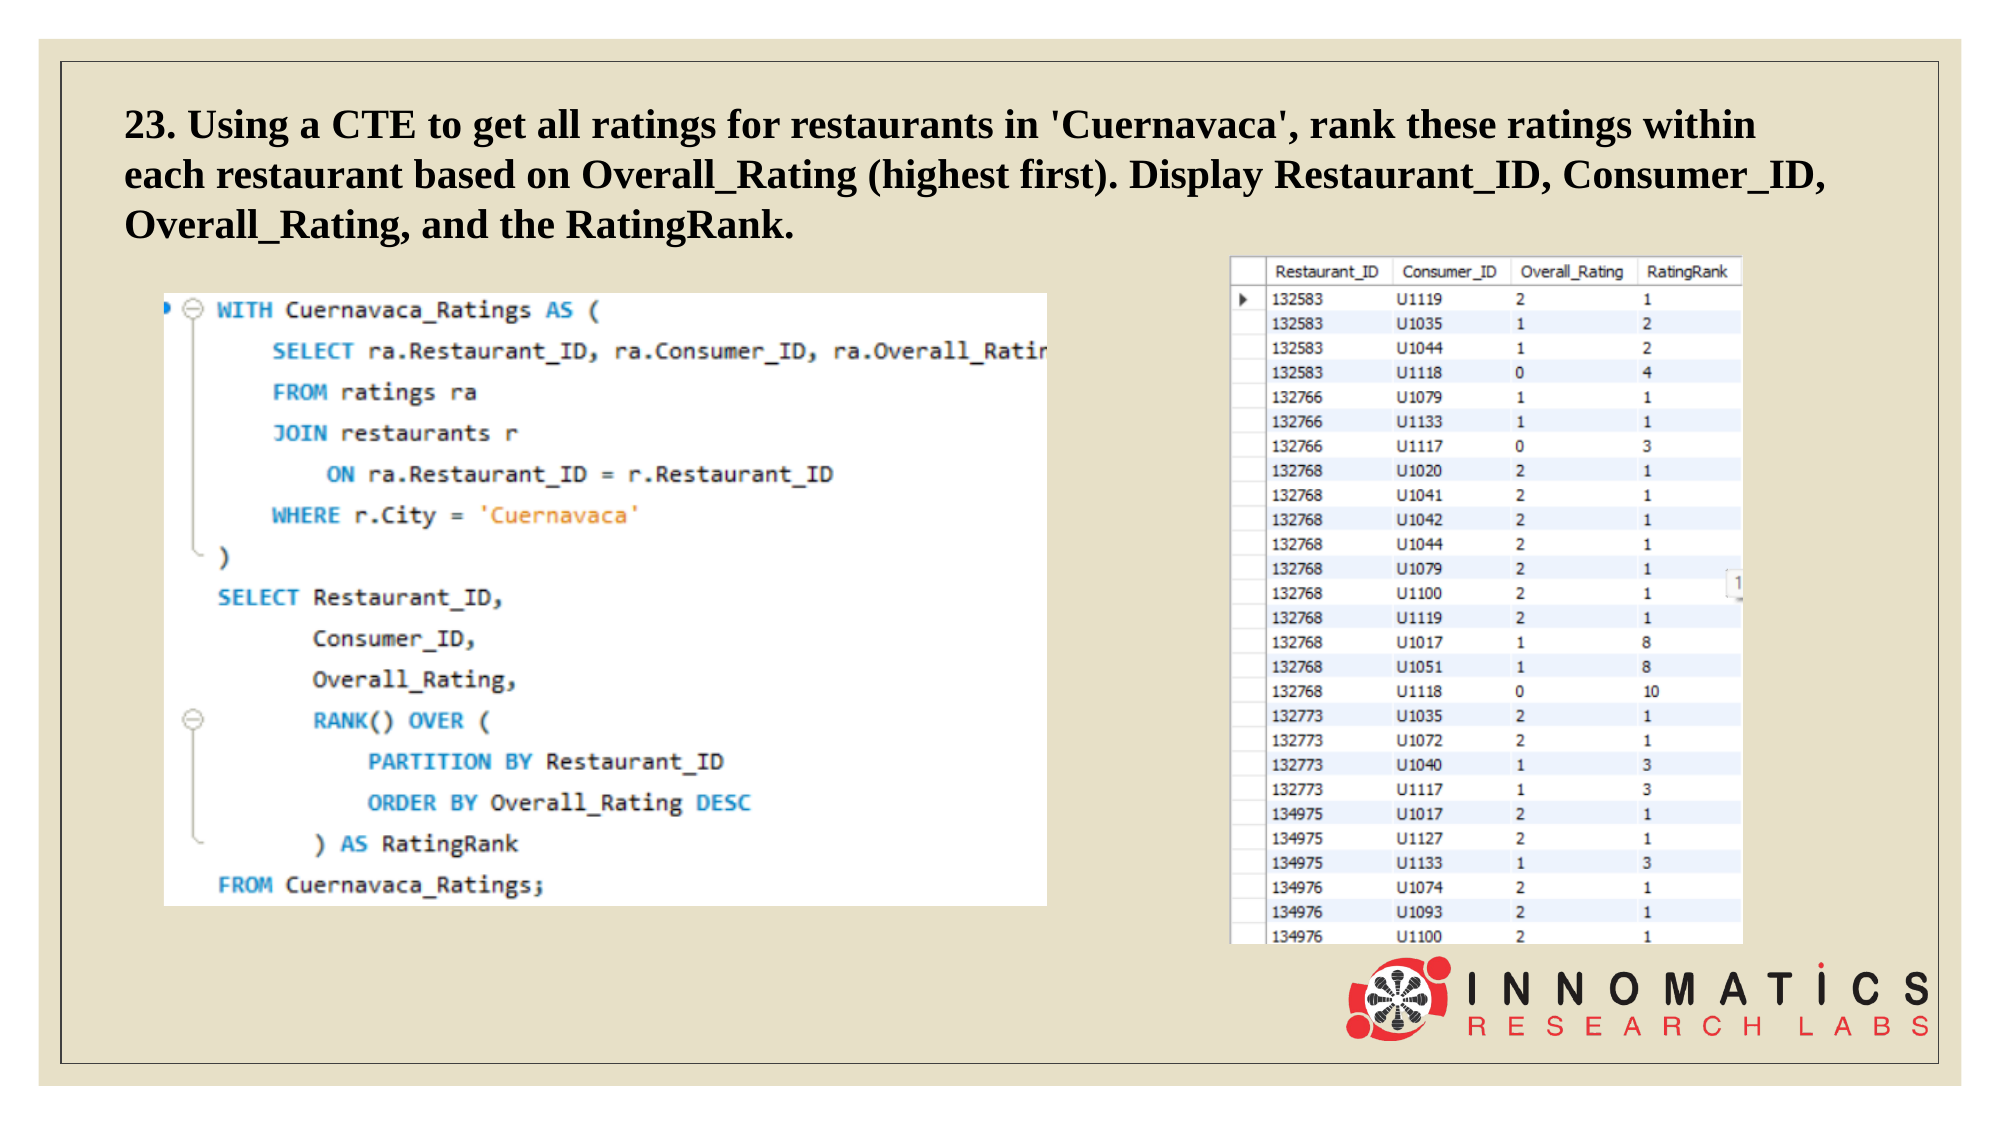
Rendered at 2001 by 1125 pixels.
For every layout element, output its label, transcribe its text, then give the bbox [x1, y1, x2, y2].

picture [1346, 956, 1928, 1041]
picture [163, 293, 1047, 906]
picture [1229, 255, 1743, 944]
text_box 23. Using a CTE to get all ratings for restaurants in 'Cuernavaca', rank these ratings within each restaurant based on Overall_Rating (highest first). Display Restaurant_ID, Consumer_ID, Overall_Rating, and the RatingRank. [109, 89, 1860, 255]
